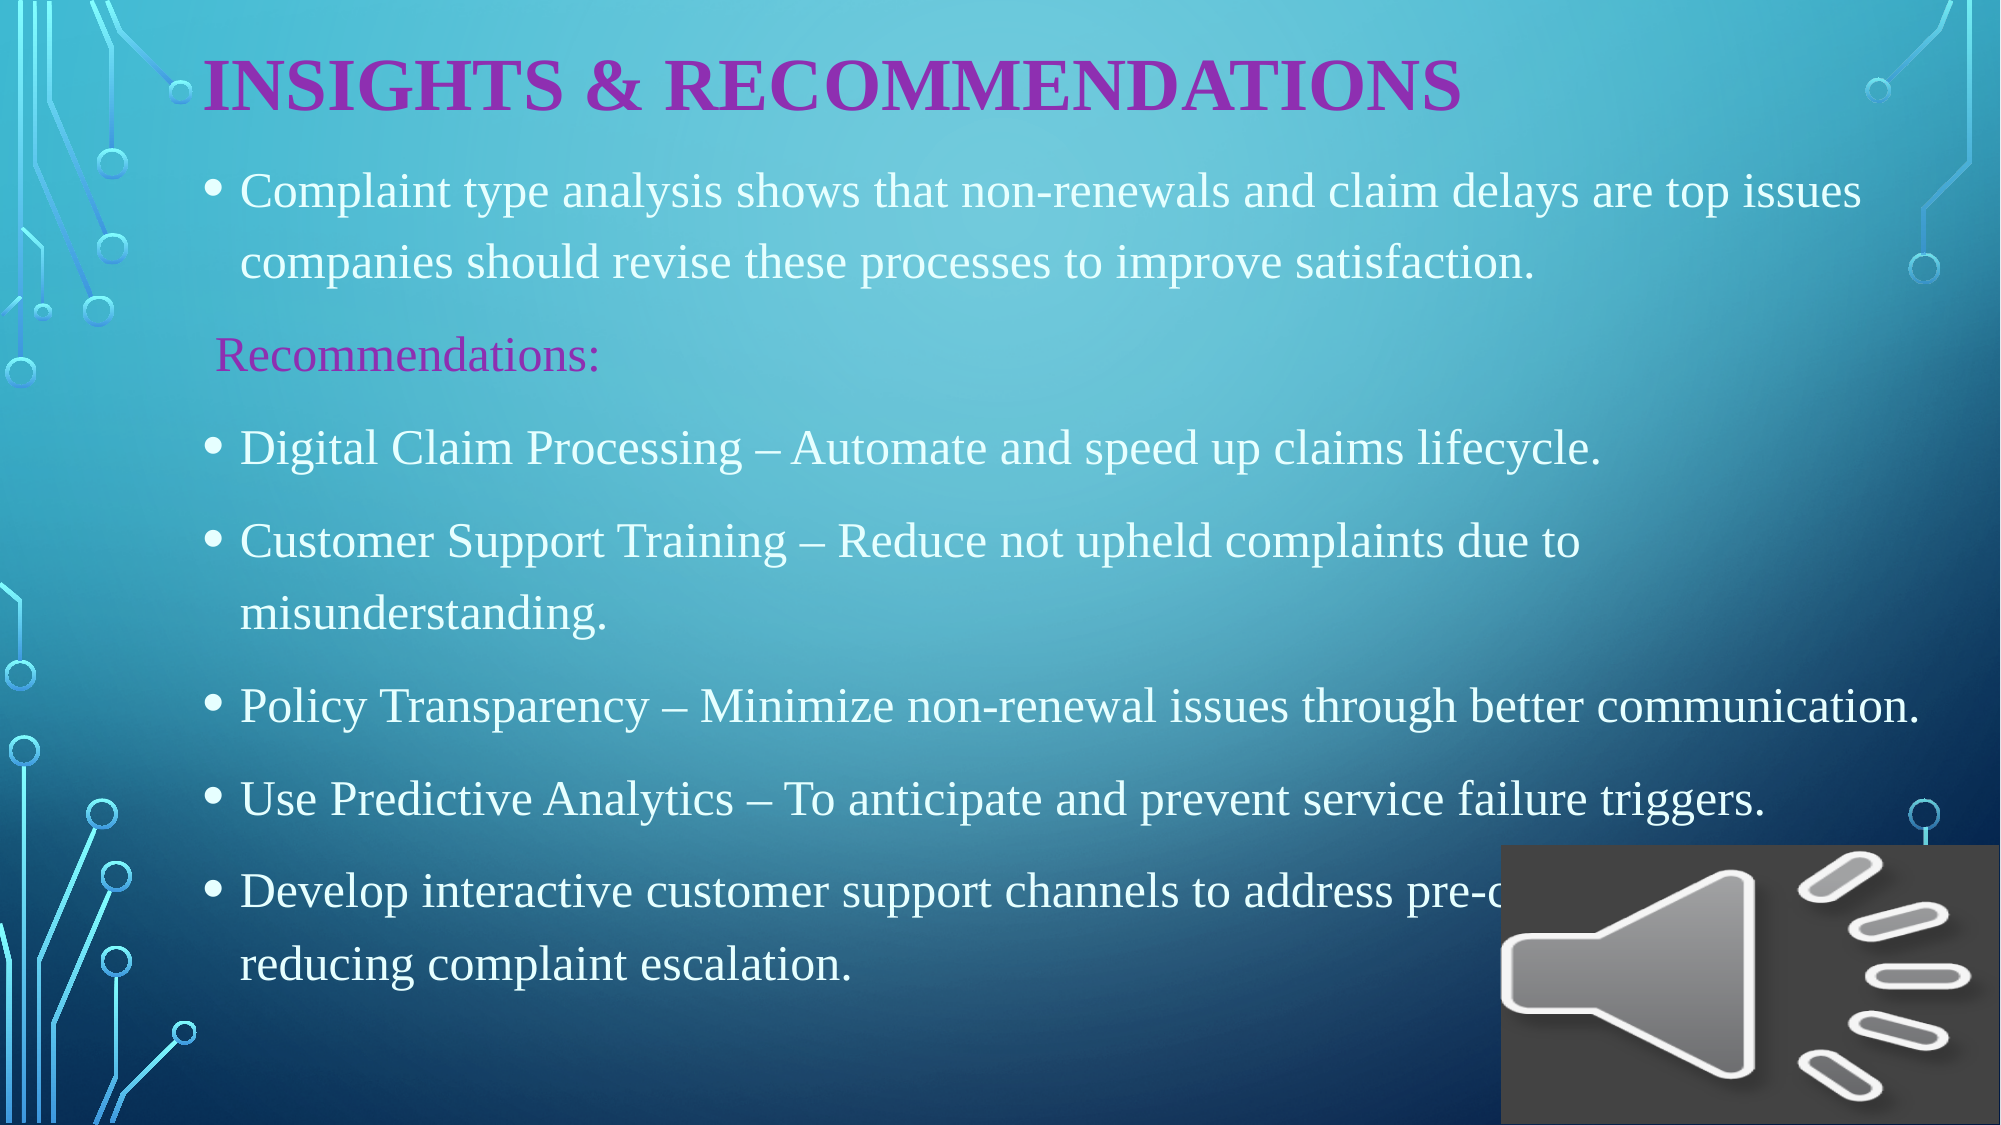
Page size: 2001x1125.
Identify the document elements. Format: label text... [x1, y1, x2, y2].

list Complaint type analysis shows that non-renewals and claim delays are top issues companies should revise these processes to improve satisfaction. Recommendations: Digital Claim Processing – Automate and speed up claims lifecycle. Customer Support Training – Reduce not upheld complaints due to misunderstanding. Policy Transparency – Minimize non-renewal issues through better communication. Use Predictive Analytics – To anticipate and prevent service failure triggers. Develop interactive customer support channels to address pre-claim confusion, reducing complaint escalation. [187, 137, 1978, 1091]
title Insights & Recommendations [187, 33, 1813, 137]
picture [1499, 843, 2000, 1125]
